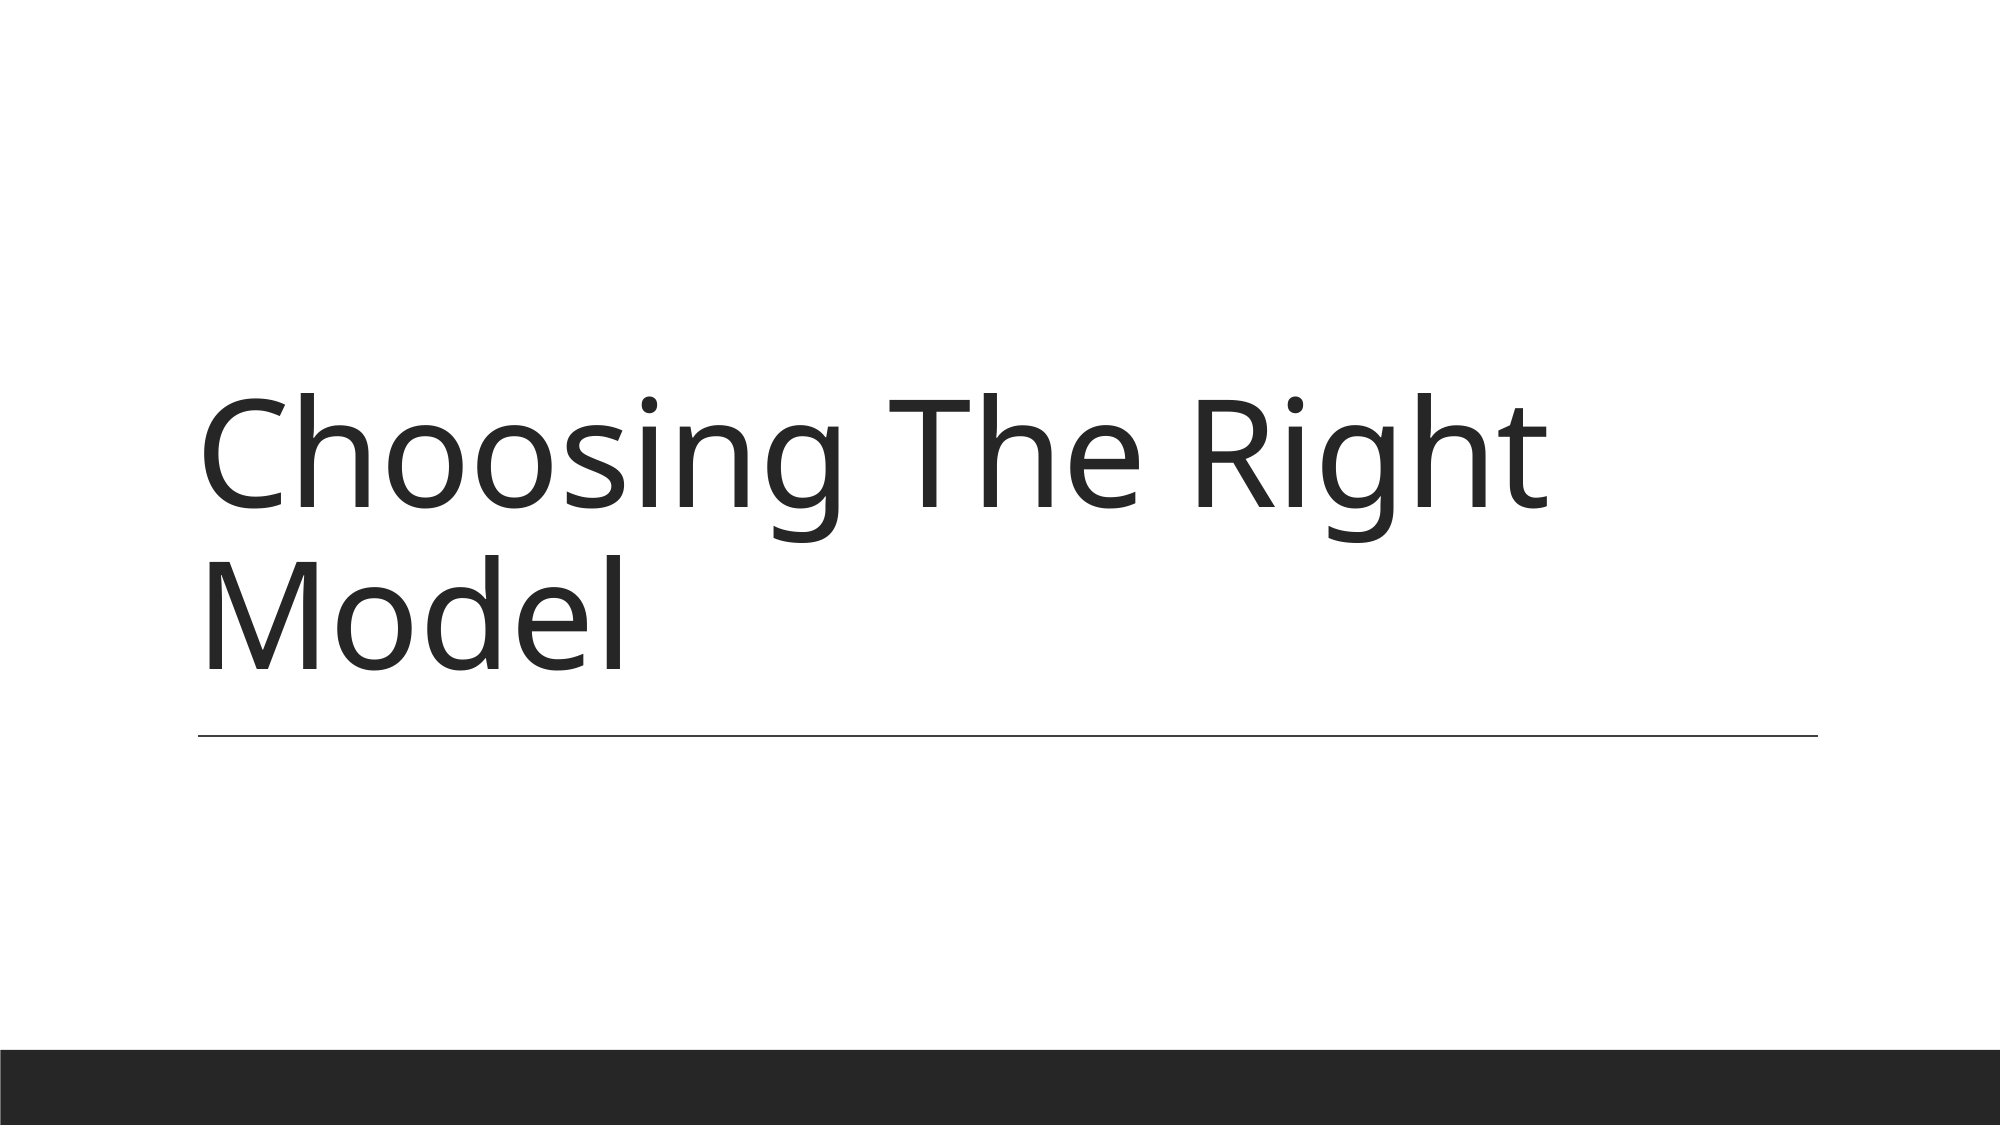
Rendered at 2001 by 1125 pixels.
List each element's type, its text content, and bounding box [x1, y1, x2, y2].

title Choosing The Right Model [180, 124, 1830, 710]
